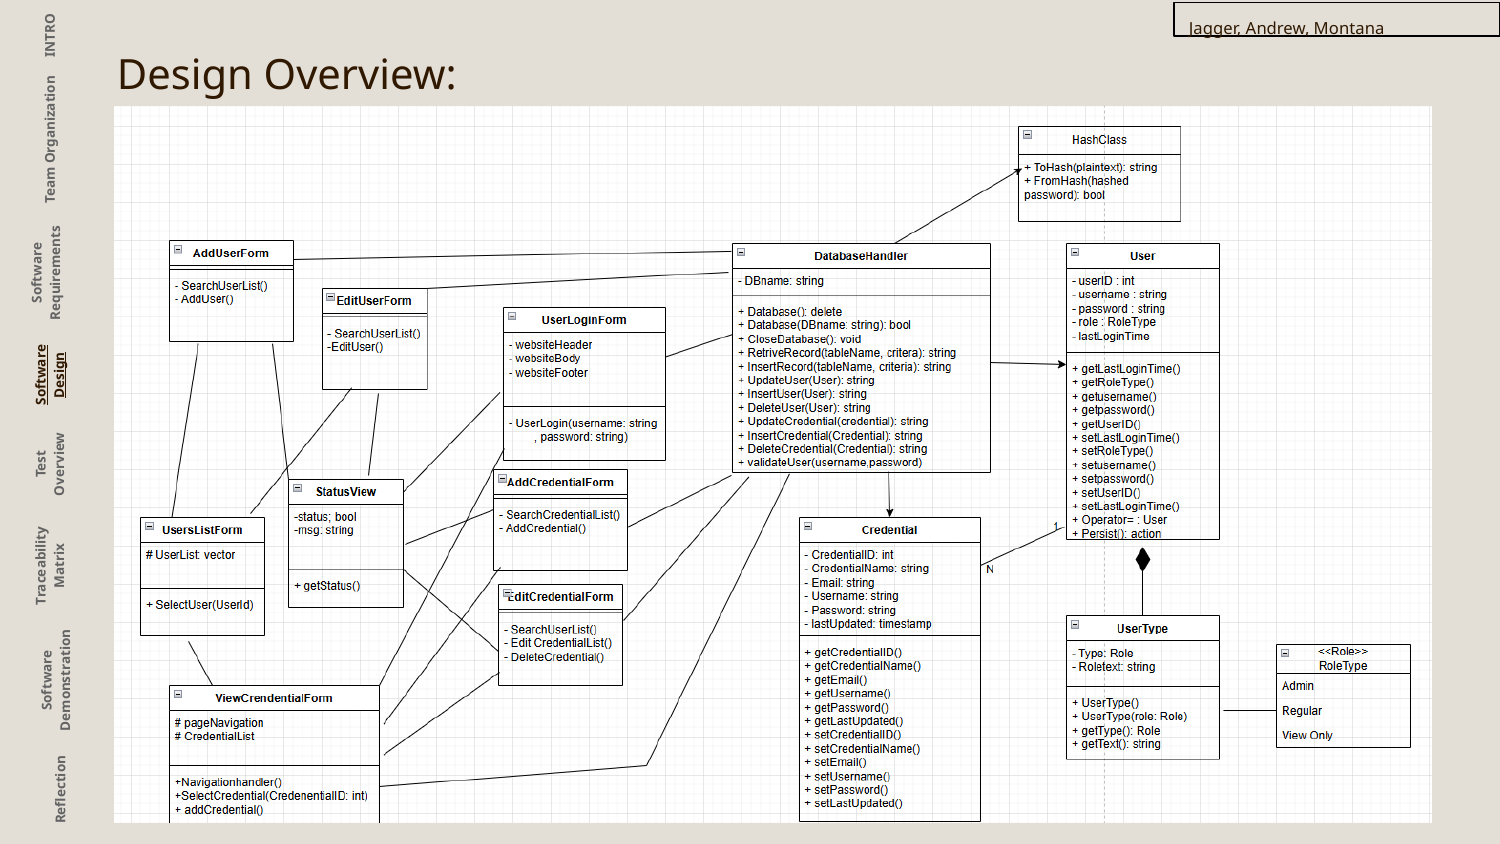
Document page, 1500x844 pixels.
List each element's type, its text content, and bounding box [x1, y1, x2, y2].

subtitle Reflection [34, 728, 82, 844]
picture [114, 106, 1432, 824]
text_box Jagger, Andrew, Montana [1173, 2, 1500, 37]
subtitle Team Organization [23, 98, 71, 238]
subtitle Test Overview [14, 437, 62, 526]
subtitle Traceability Matrix [14, 526, 62, 634]
subtitle Software Demonstration [20, 602, 68, 759]
subtitle Software Requirements [10, 205, 58, 341]
title Design Overview: [101, 42, 778, 126]
subtitle INTRO [23, 0, 71, 98]
subtitle Software Design [14, 313, 62, 437]
